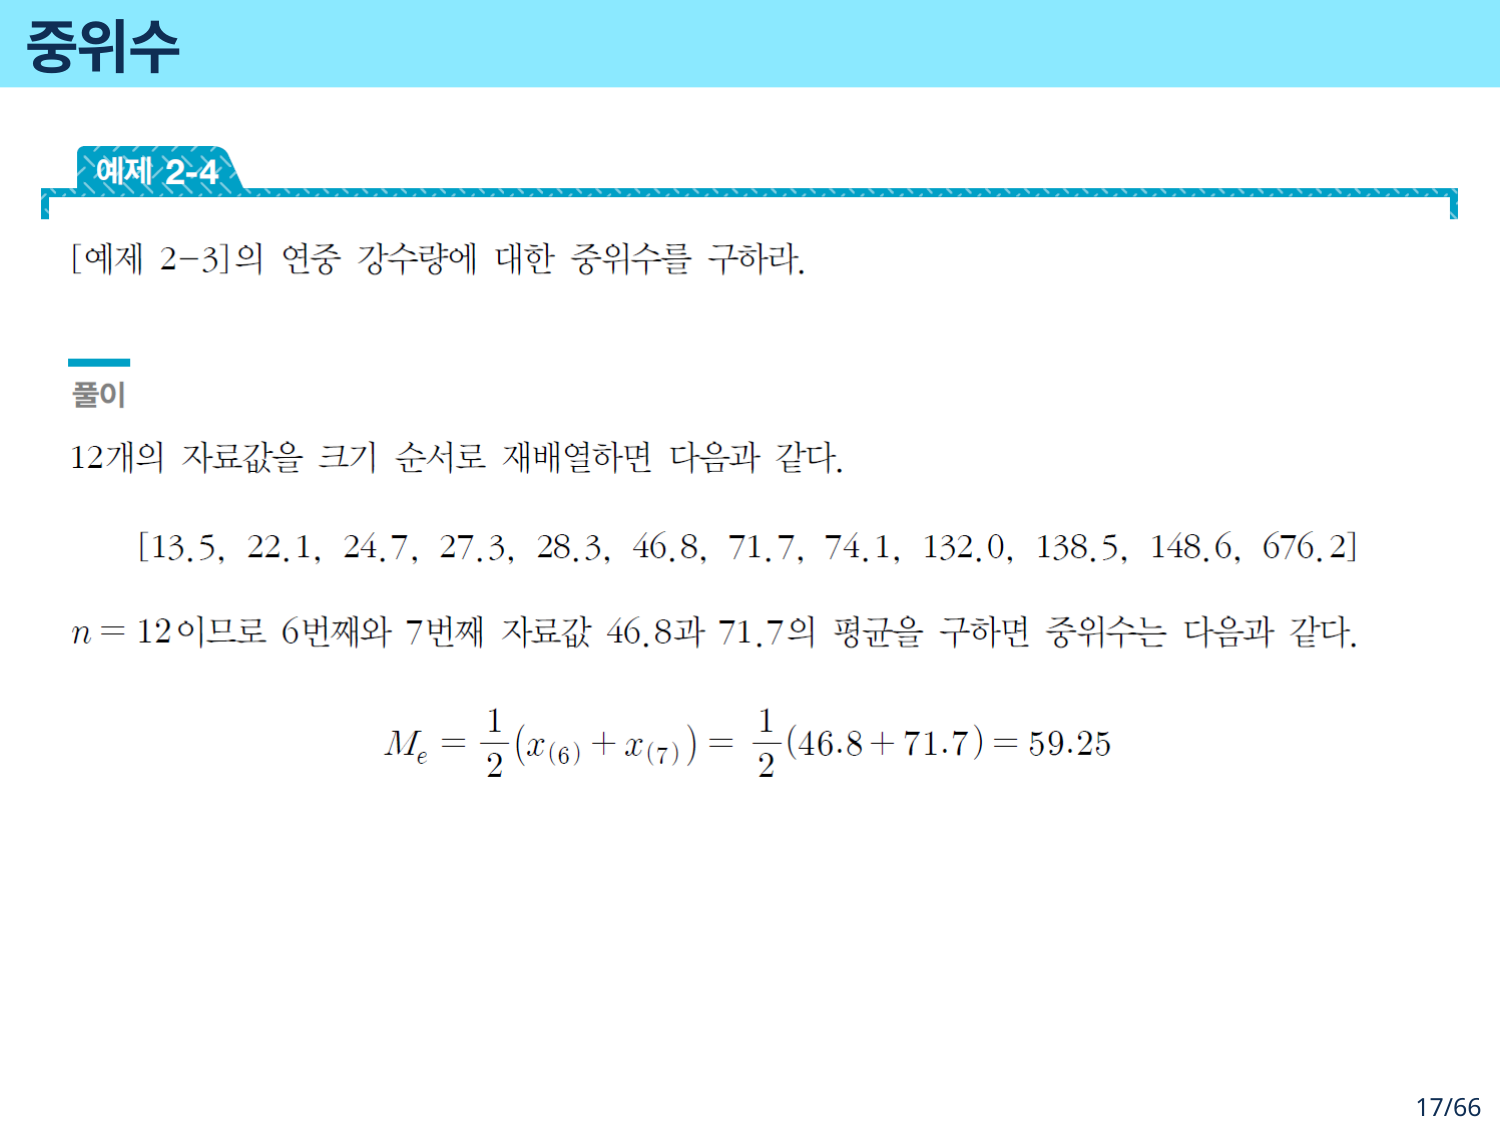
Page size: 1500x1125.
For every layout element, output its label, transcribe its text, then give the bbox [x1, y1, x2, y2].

picture [30, 137, 1479, 813]
title 중위수 [10, 5, 1288, 84]
